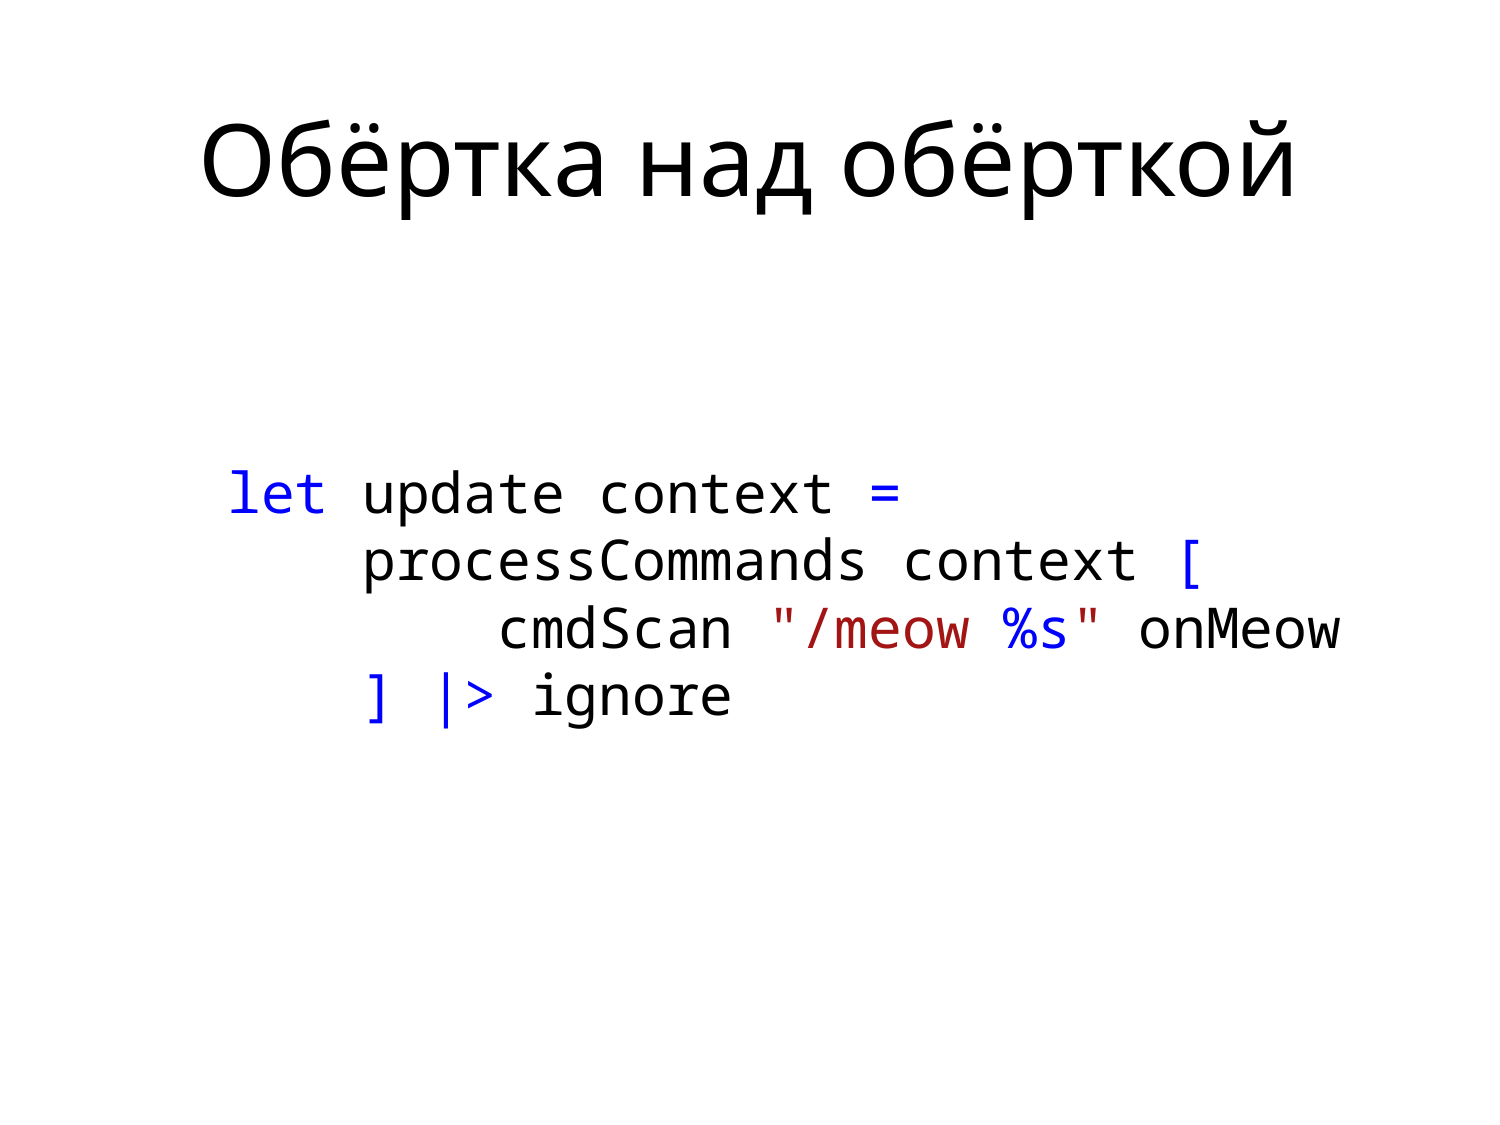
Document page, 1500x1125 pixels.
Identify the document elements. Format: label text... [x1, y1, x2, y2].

text_box let update context = processCommands context [ cmdScan "/meow %s" onMeow ] |> ignore [212, 449, 1410, 735]
text_box Обёртка над обёрткой [184, 88, 1316, 224]
